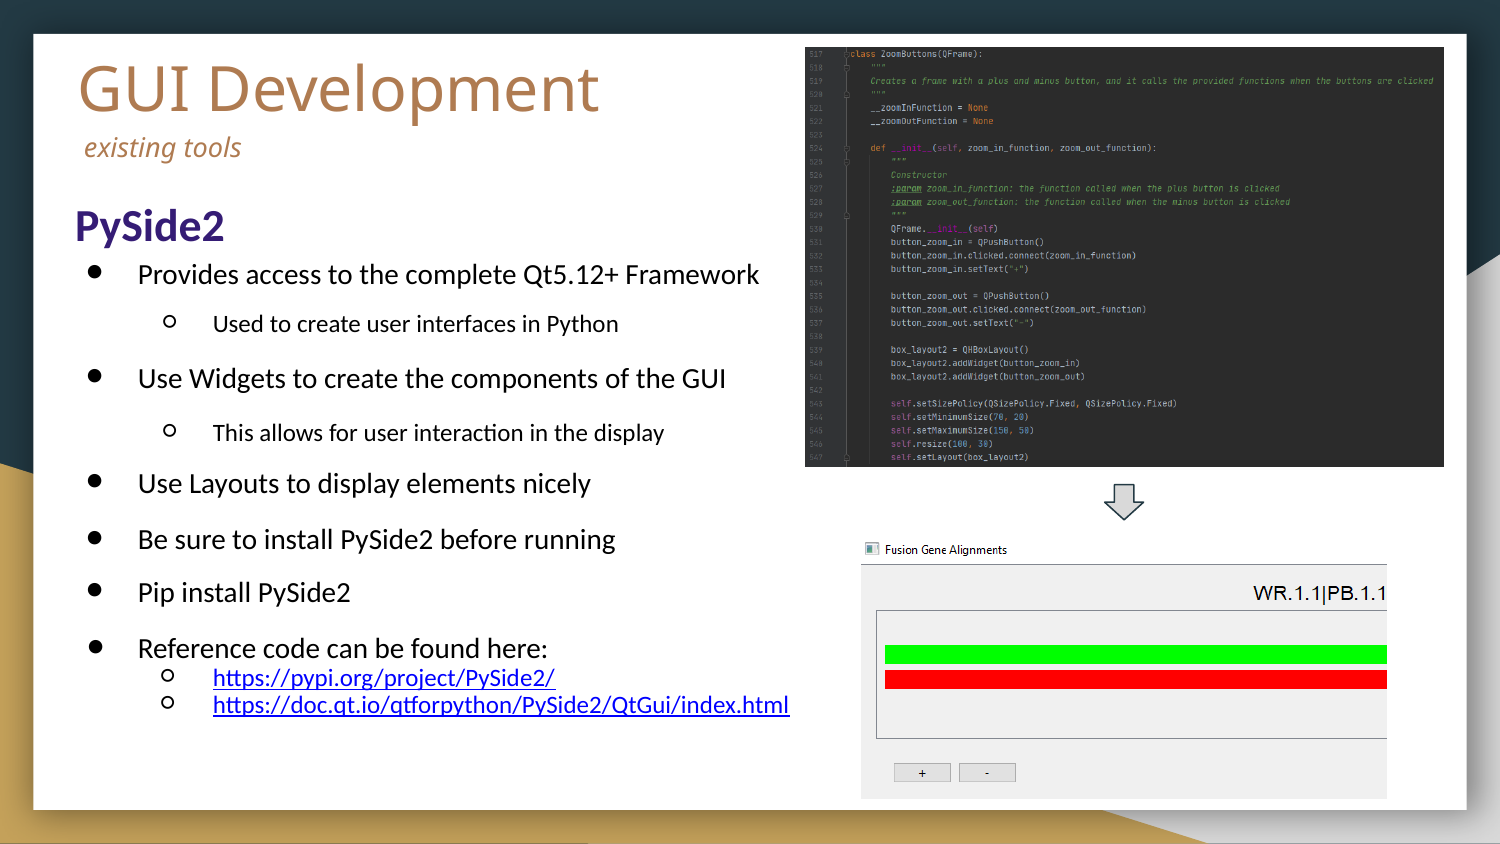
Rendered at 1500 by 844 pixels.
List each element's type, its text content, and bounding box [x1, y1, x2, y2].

text_box PySide2 [60, 180, 506, 251]
picture [804, 47, 1444, 468]
title existing tools [69, 115, 558, 181]
list Provides access to the complete Qt5.12+ Framework Used to create user interfaces in Python Use Widgets to create the components of the GUI This allows for user interaction in the display Use Layouts to display elements nicely Be sure to install PySide2 before running Pip install PySide2 Reference code can be found here: https://pypi.org/project/PySide2/ https://doc.qt.io/qtforpython/PySide2/QtGui/index.html [47, 244, 843, 732]
picture [861, 537, 1387, 799]
text_box [1104, 484, 1144, 520]
title GUI Development [62, 33, 627, 150]
